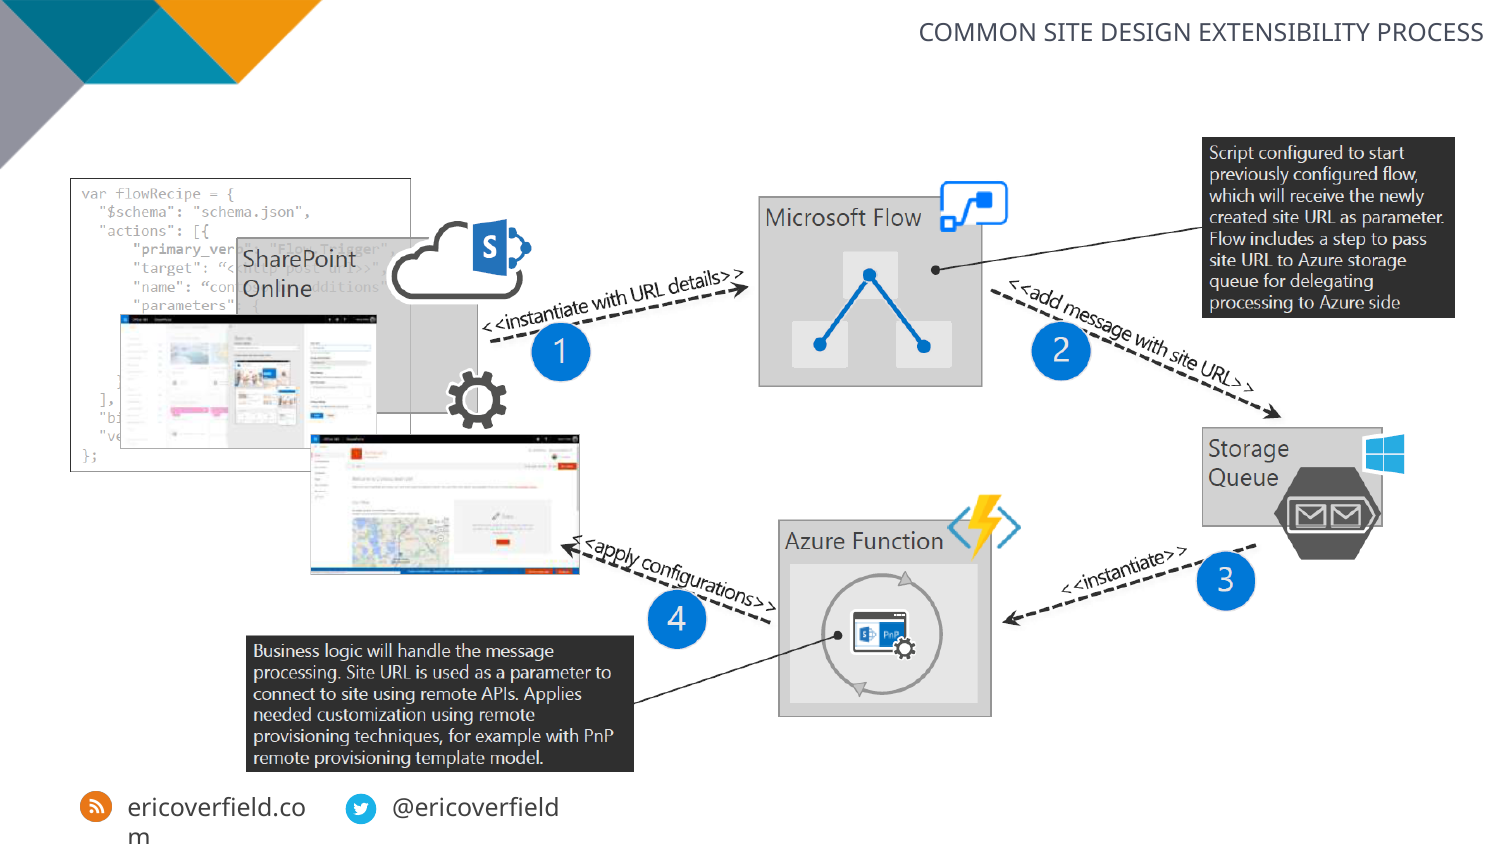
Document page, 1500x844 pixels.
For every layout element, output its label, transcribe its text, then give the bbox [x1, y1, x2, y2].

picture [80, 791, 112, 822]
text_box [62, 117, 1474, 779]
text_box COMMON SITE DESIGN EXTENSIBILITY PROCESS [558, 2, 1500, 54]
picture [0, 0, 323, 171]
